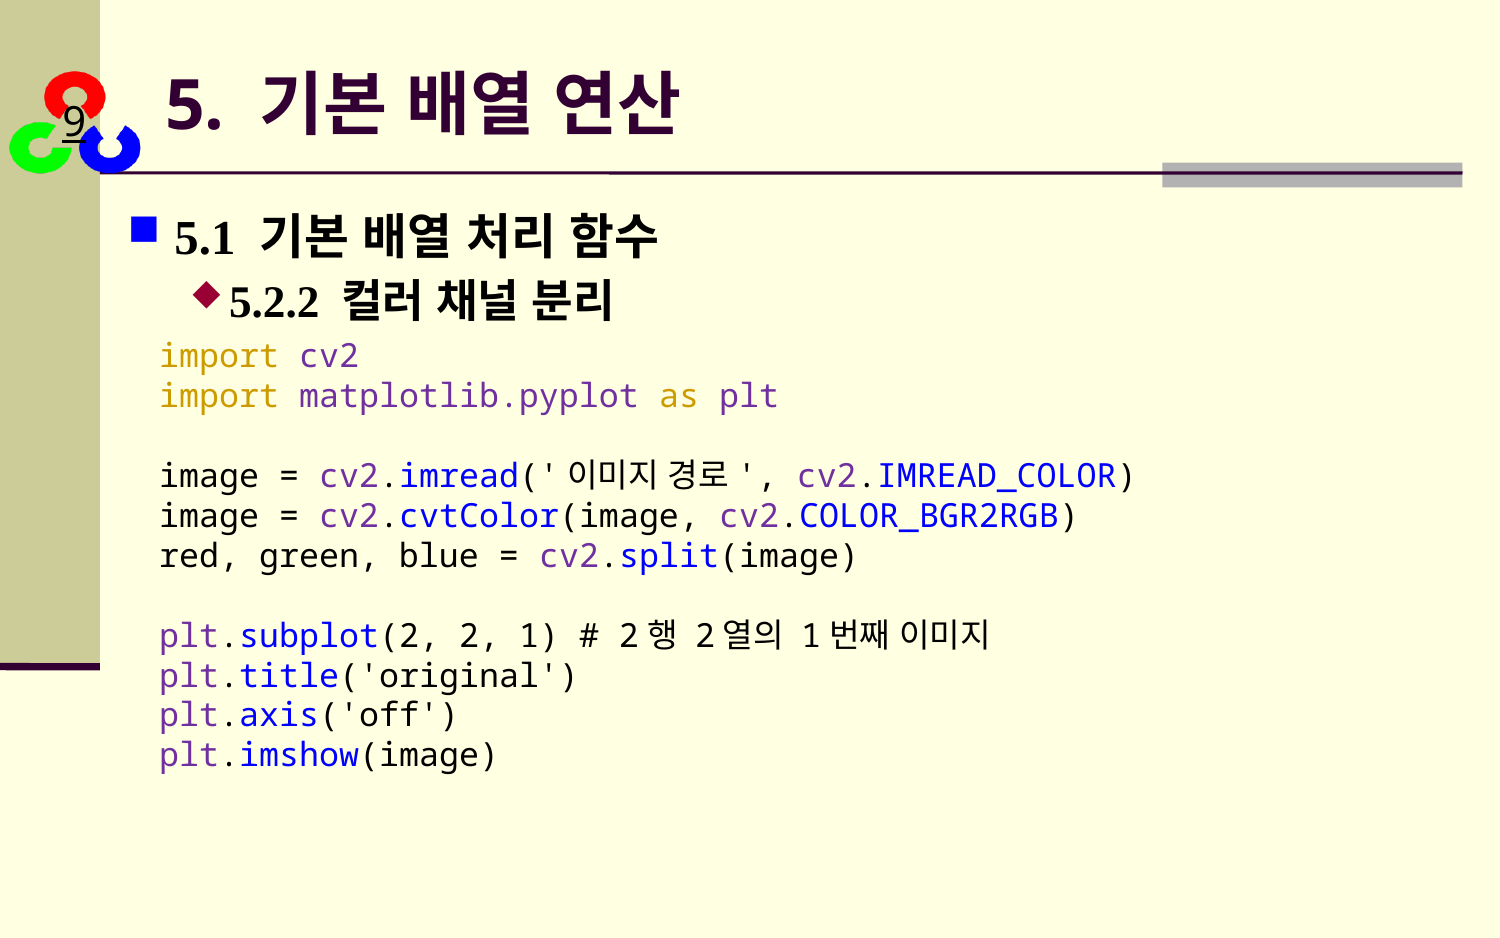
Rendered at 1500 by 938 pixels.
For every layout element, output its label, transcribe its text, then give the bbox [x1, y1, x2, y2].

title 5. 기본 배열 연산 [149, 37, 1463, 167]
list 5.1 기본 배열 처리 함수 5.2.2 컬러 채널 분리 [112, 197, 1463, 876]
picture [0, 62, 149, 179]
text_box import cv2 import matplotlib.pyplot as plt image = cv2.imread('이미지 경로', cv2.IMREAD_COLOR) image = cv2.cvtColor(image, cv2.COLOR_BGR2RGB) red, green, blue = cv2.split(image) plt.subplot(2, 2, 1) # 2행 2열의 1번째 이미지 plt.title('original') plt.axis('off') plt.imshow(image) [144, 326, 1456, 781]
